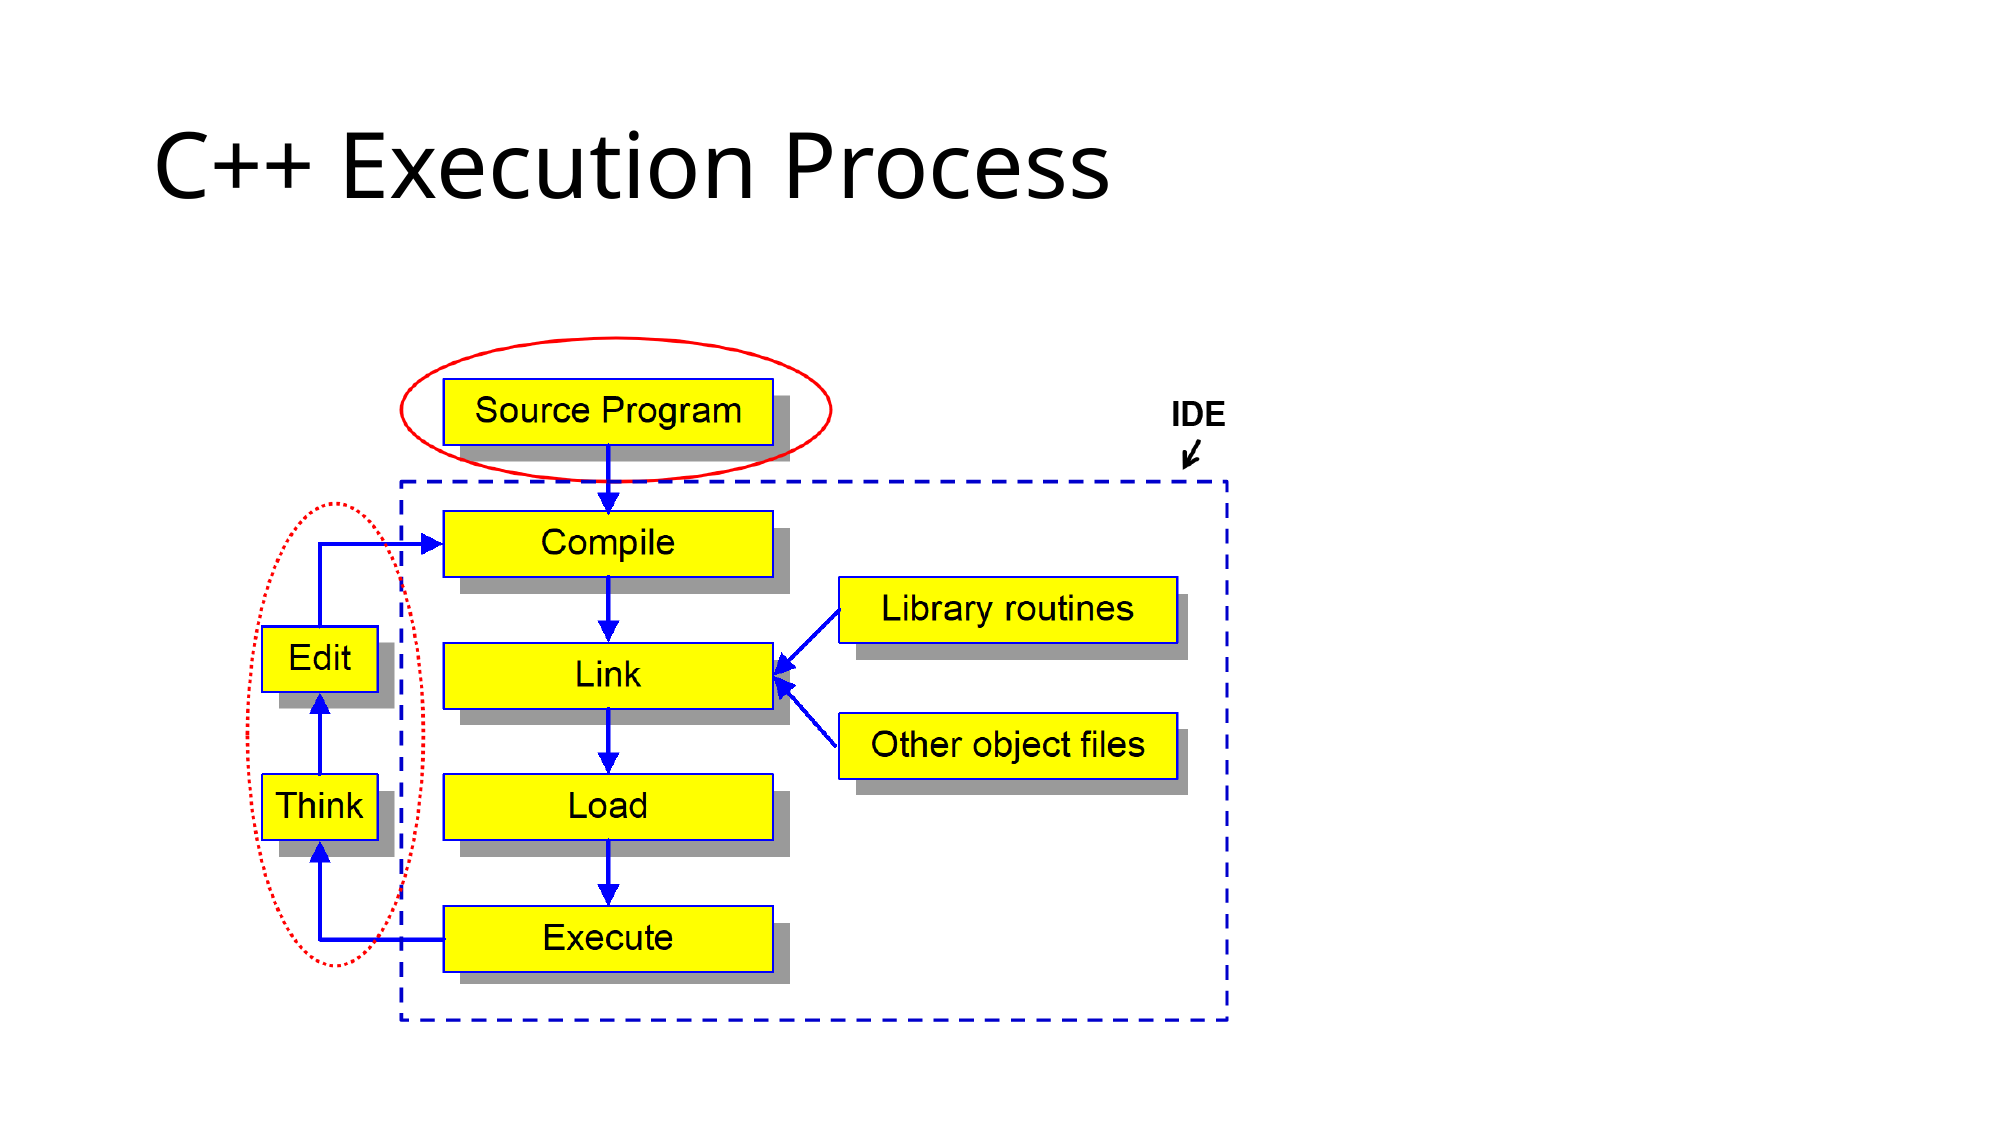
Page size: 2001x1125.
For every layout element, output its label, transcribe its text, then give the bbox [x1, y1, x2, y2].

title C++ Execution Process [137, 59, 1863, 278]
picture [192, 277, 1262, 1061]
